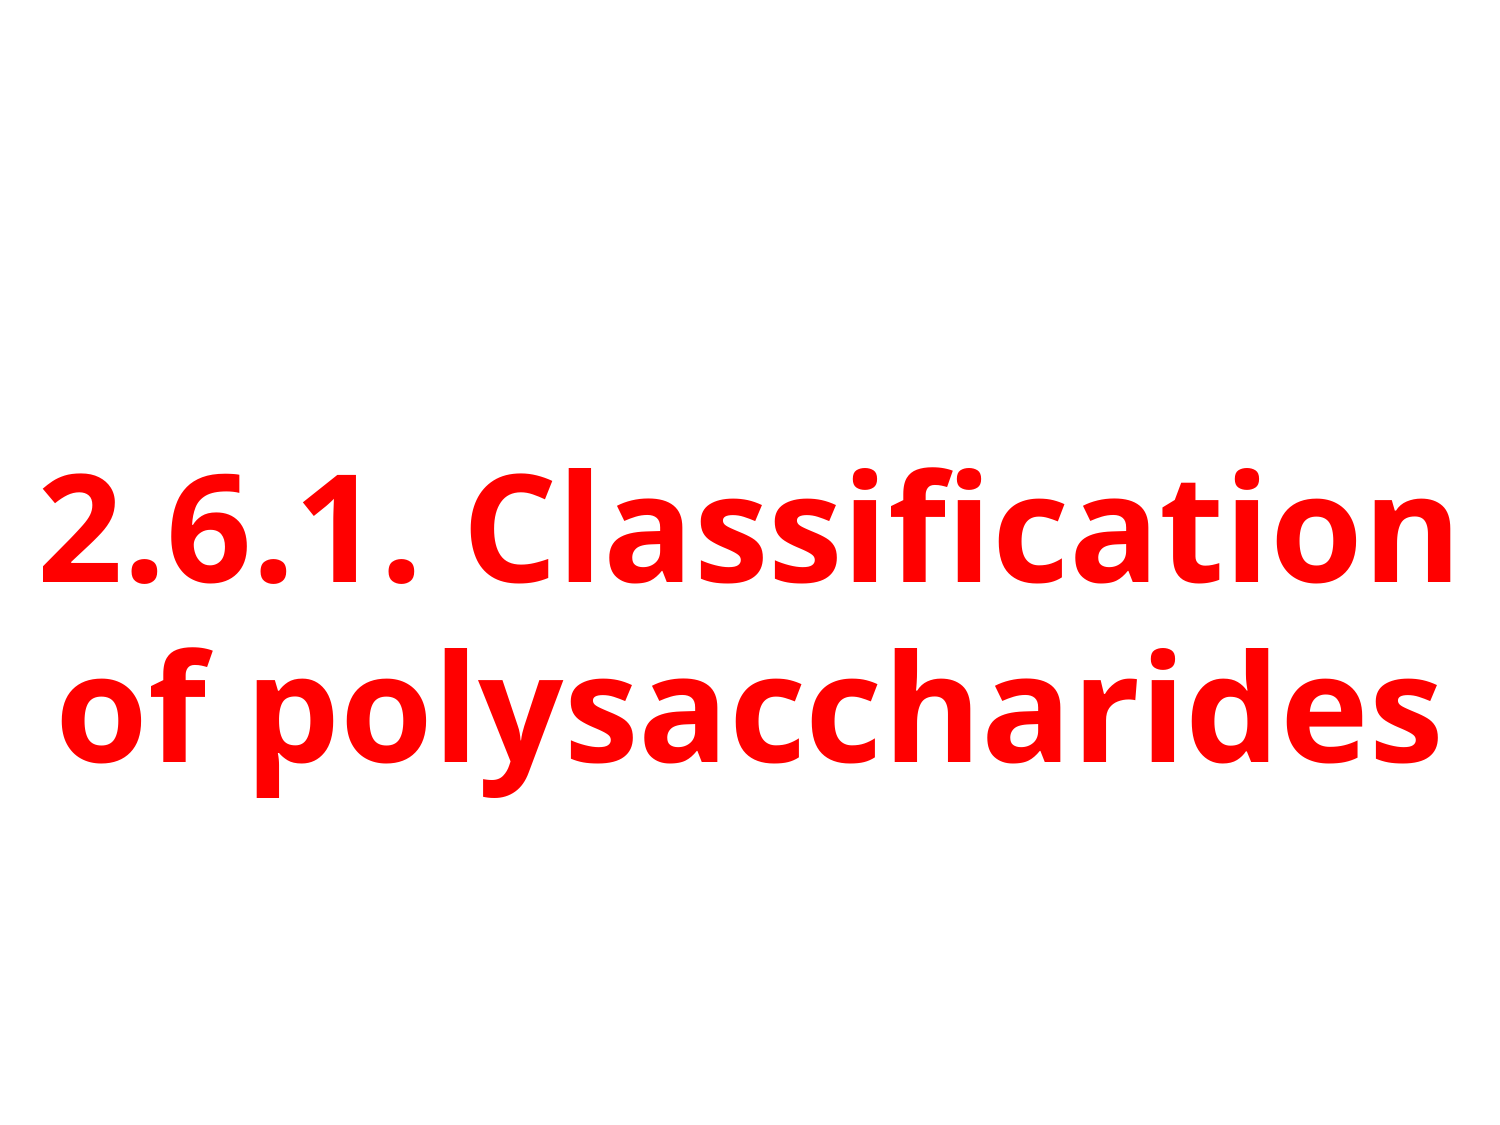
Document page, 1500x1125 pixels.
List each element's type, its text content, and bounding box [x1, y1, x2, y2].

title 2.6.1. Classification of polysaccharides [0, 424, 1500, 800]
